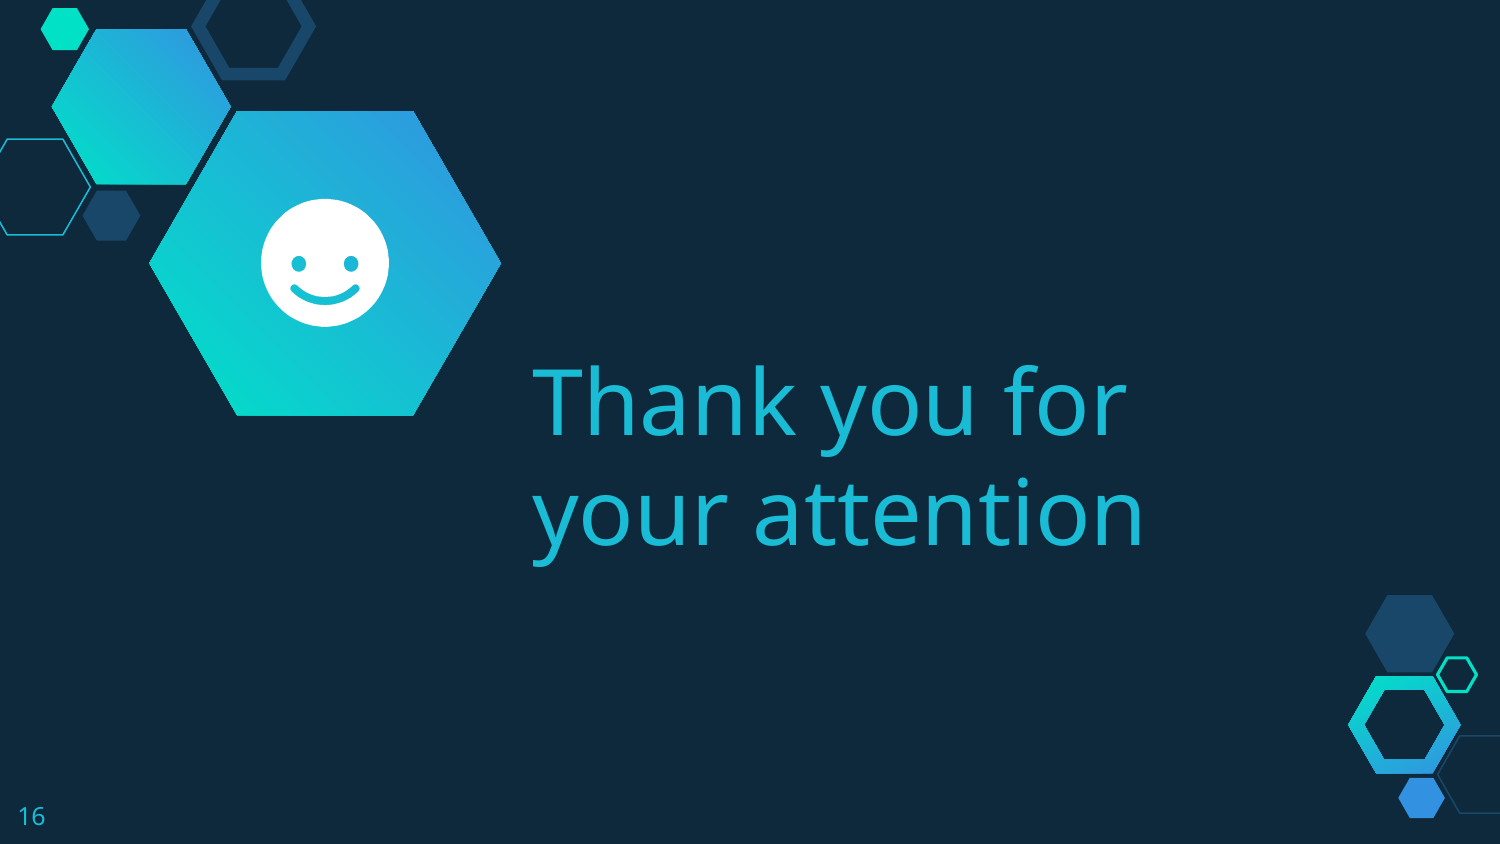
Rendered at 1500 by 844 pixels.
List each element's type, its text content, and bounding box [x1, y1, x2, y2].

slide_number 16 [2, 785, 93, 844]
title Thank you for your attention [517, 222, 1375, 579]
text_box [149, 111, 501, 416]
text_box [261, 198, 389, 327]
